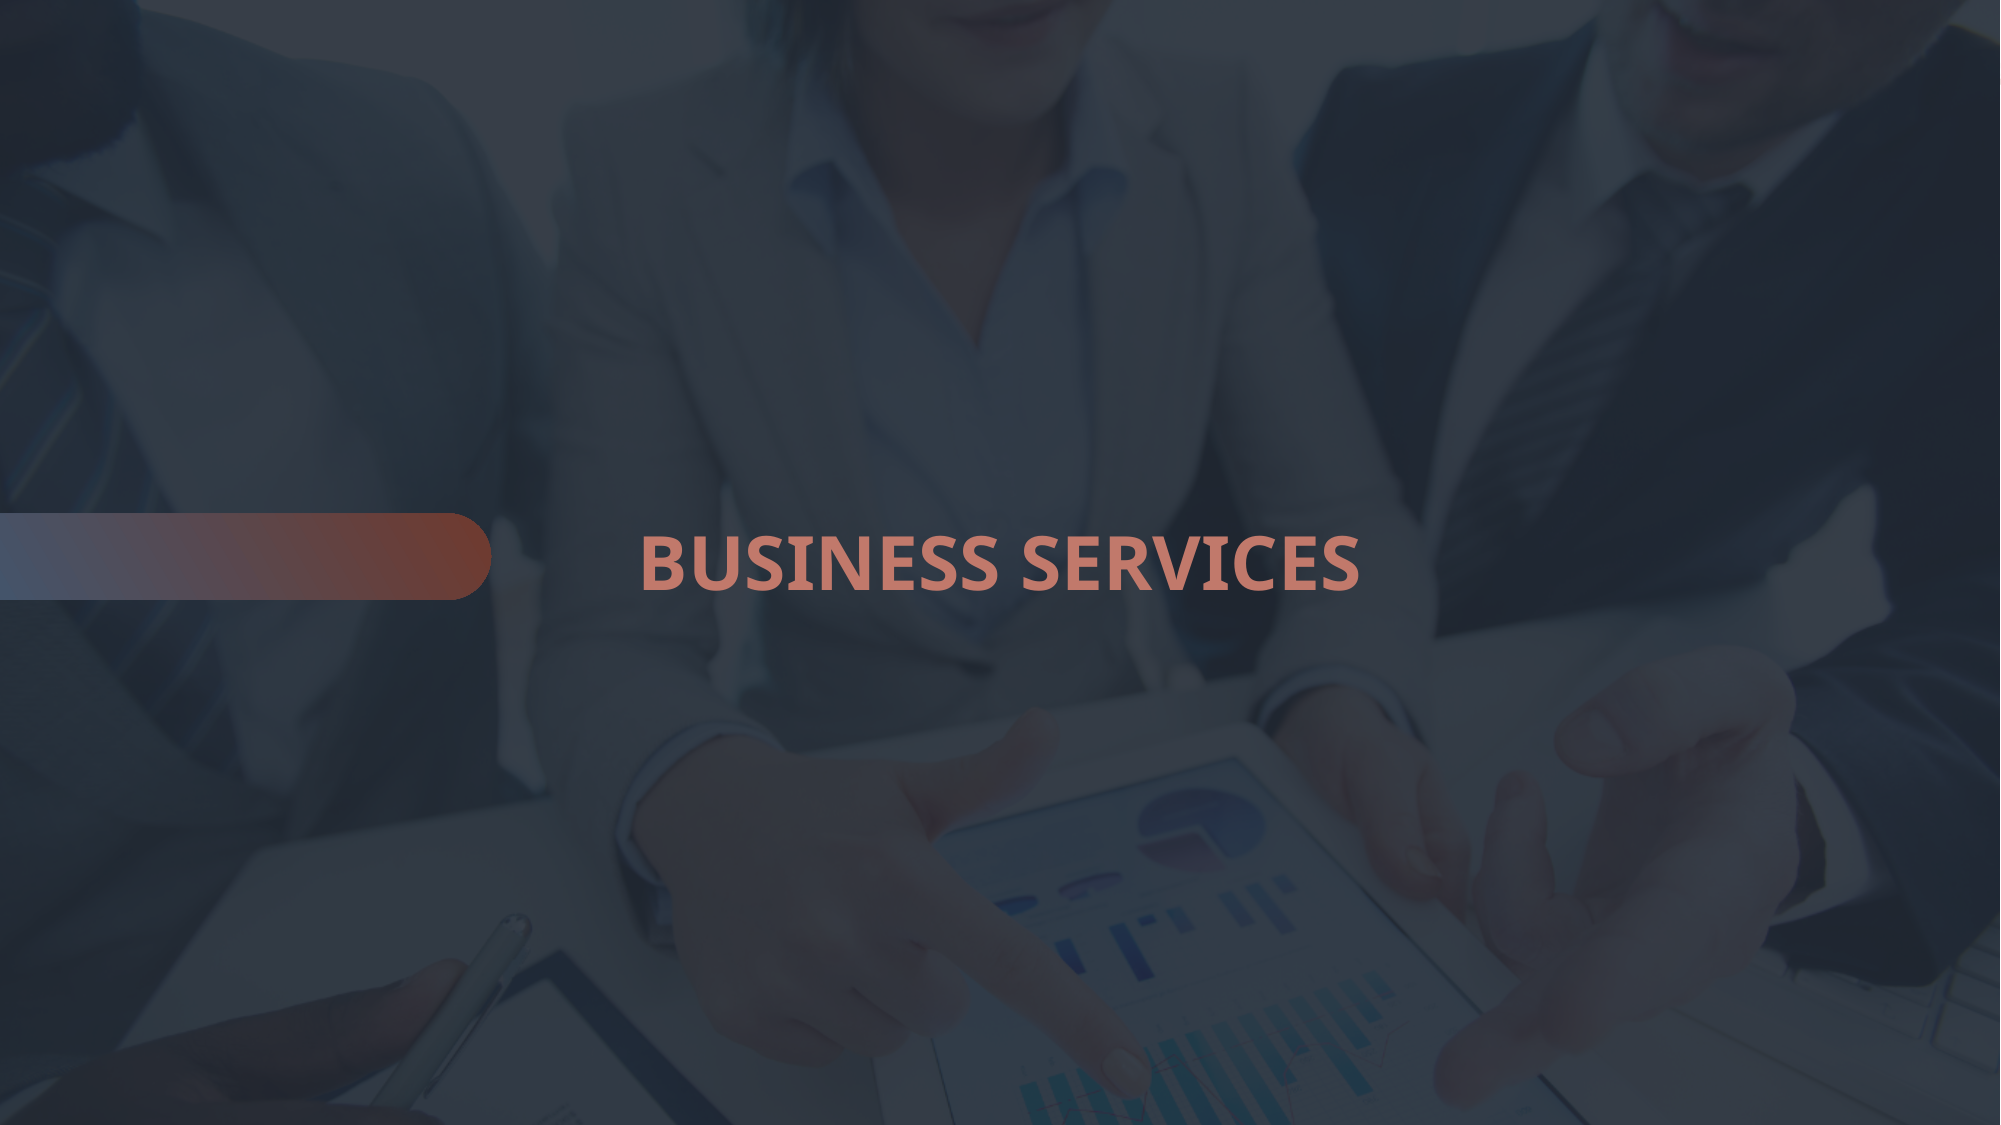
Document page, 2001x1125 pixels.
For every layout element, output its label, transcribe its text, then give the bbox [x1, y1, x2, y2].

text_box [0, 512, 493, 601]
text_box BUSINESS SERVICES [500, 508, 1500, 613]
